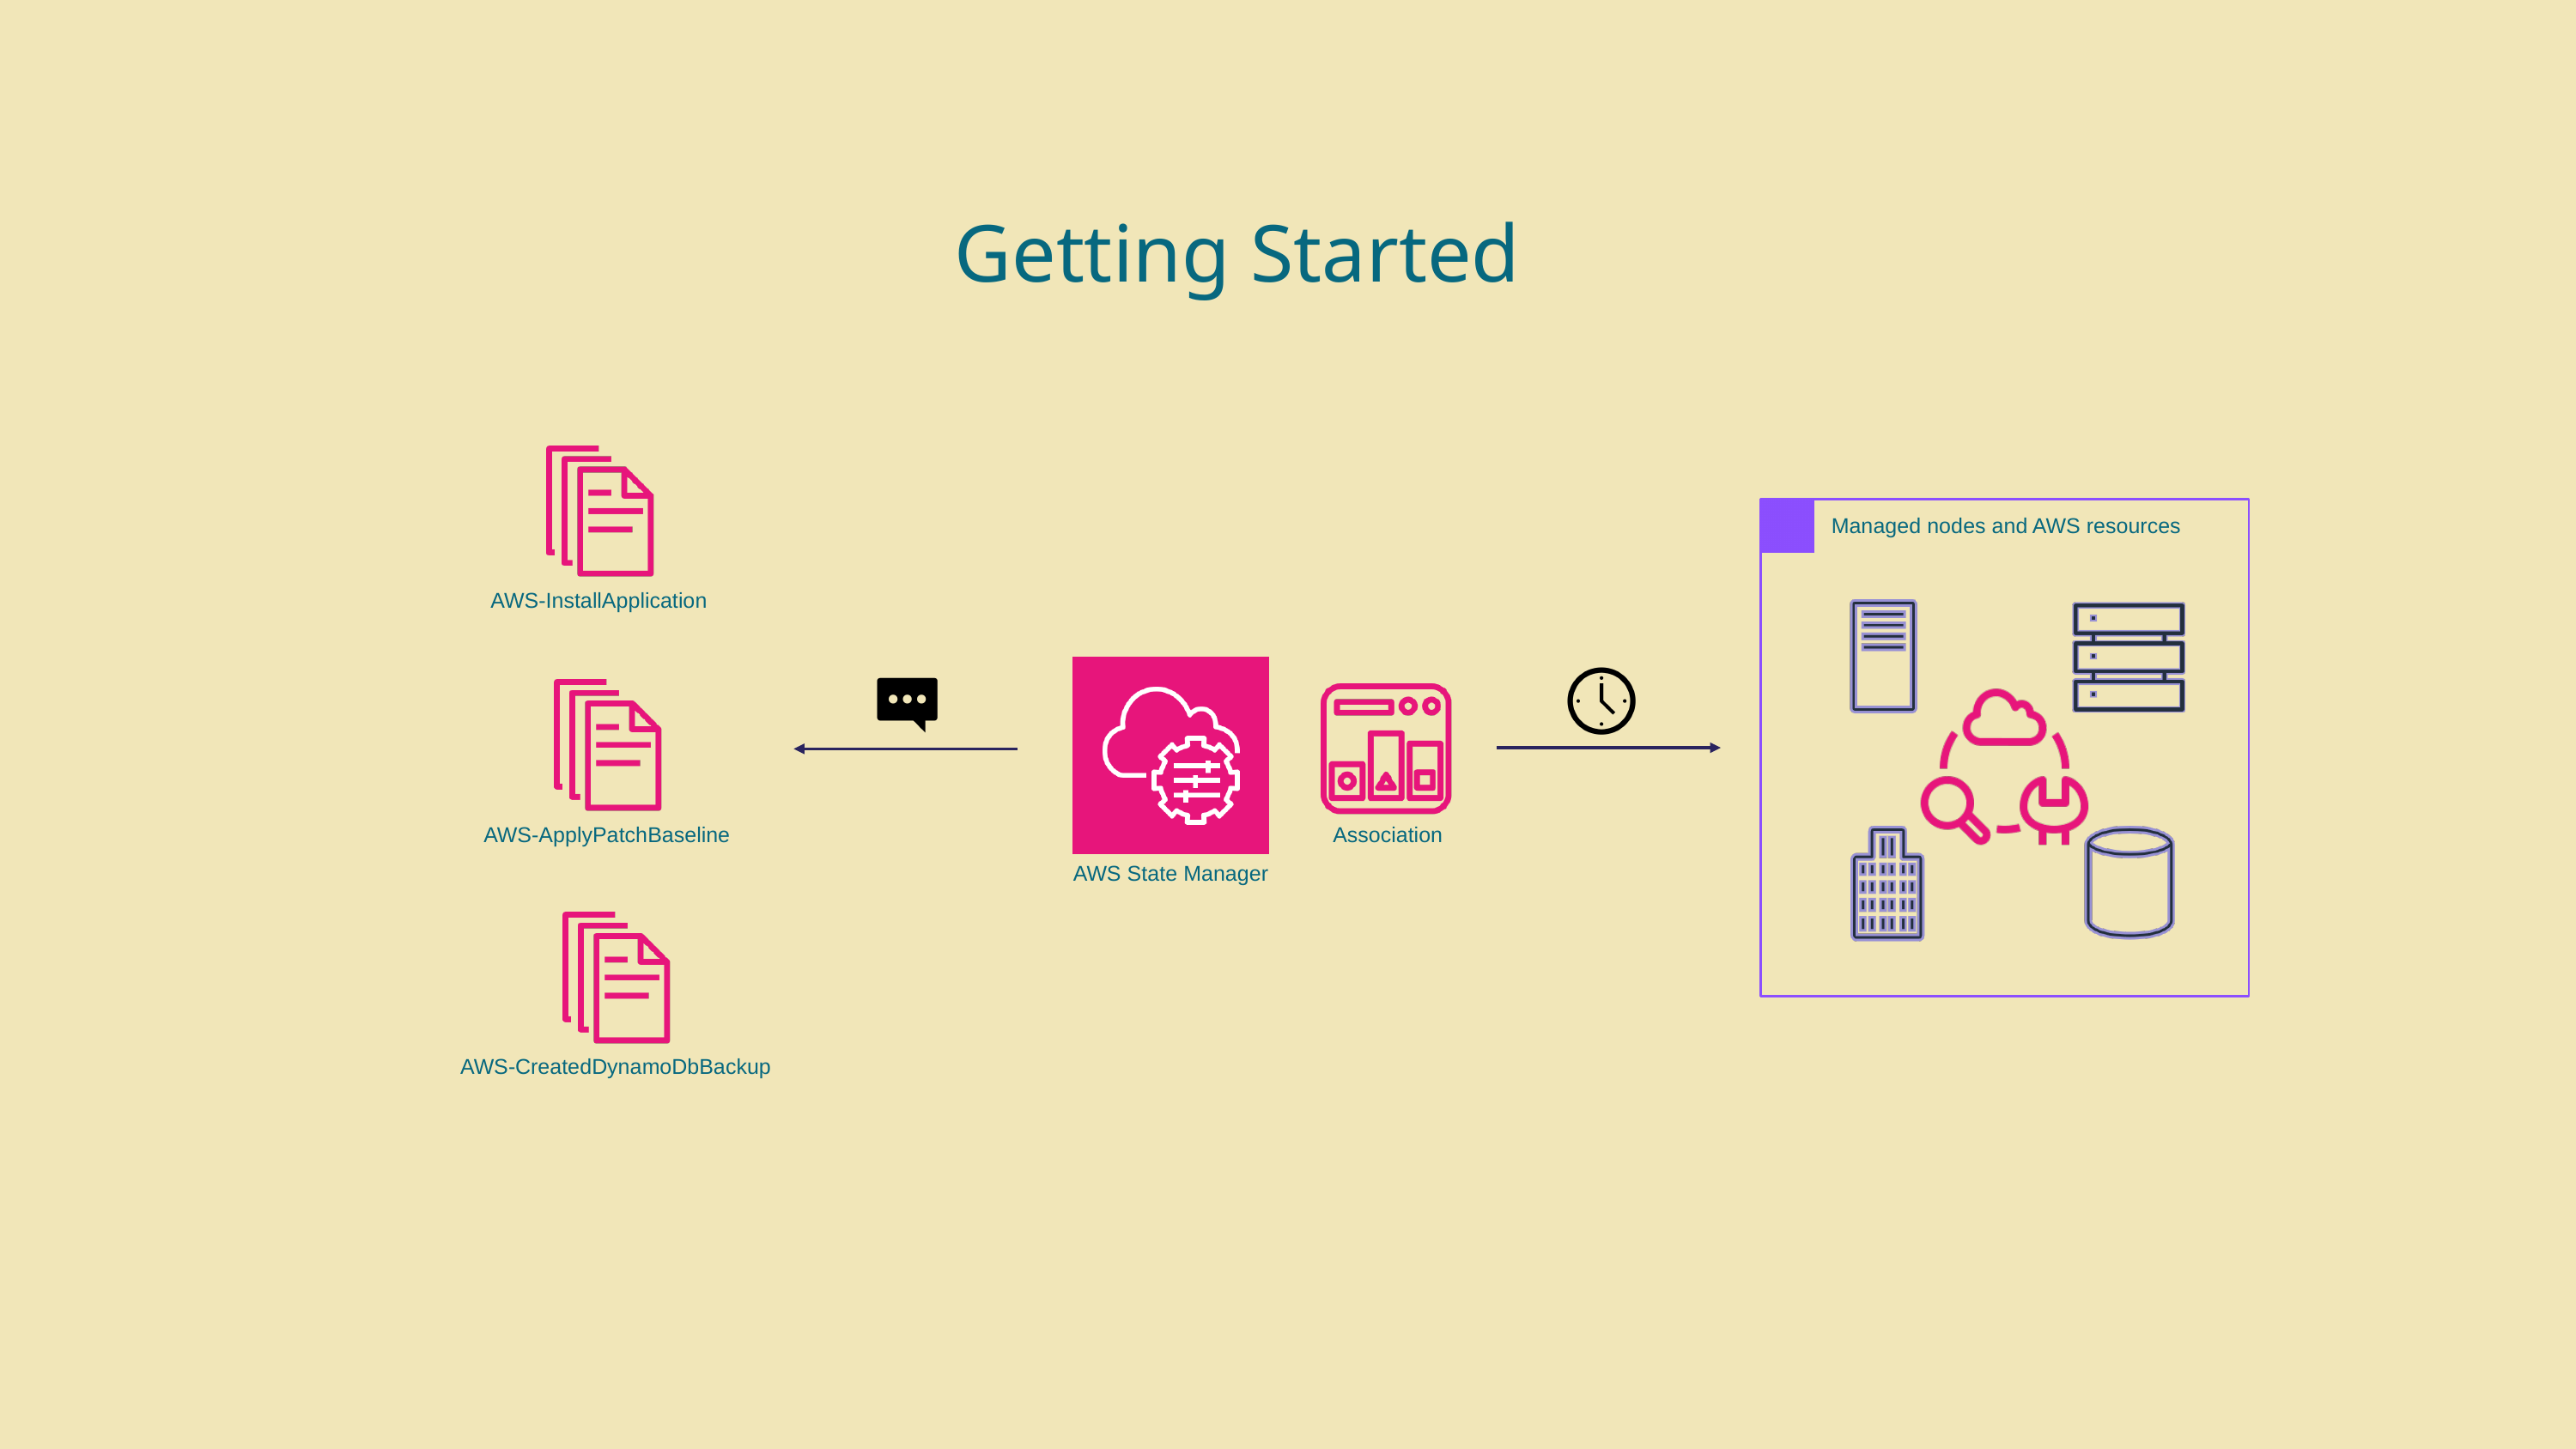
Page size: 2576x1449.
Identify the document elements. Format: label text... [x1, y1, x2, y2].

picture [527, 440, 671, 582]
picture [1558, 658, 1644, 743]
text_box AWS-CreatedDynamoDbBackup [438, 1046, 793, 1086]
text_box Association [1274, 814, 1513, 853]
picture [544, 906, 688, 1049]
title Getting Started [89, 147, 2386, 355]
picture [536, 673, 679, 816]
picture [1760, 498, 1815, 553]
text_box AWS State Manager [1010, 853, 1332, 892]
picture [1072, 657, 1269, 854]
picture [864, 663, 950, 749]
text_box AWS-ApplyPatchBaseline [429, 814, 785, 853]
picture [1314, 677, 1457, 820]
picture [1823, 595, 2190, 943]
text_box AWS-InstallApplication [421, 580, 777, 619]
text_box Managed nodes and AWS resources [1759, 498, 2251, 997]
